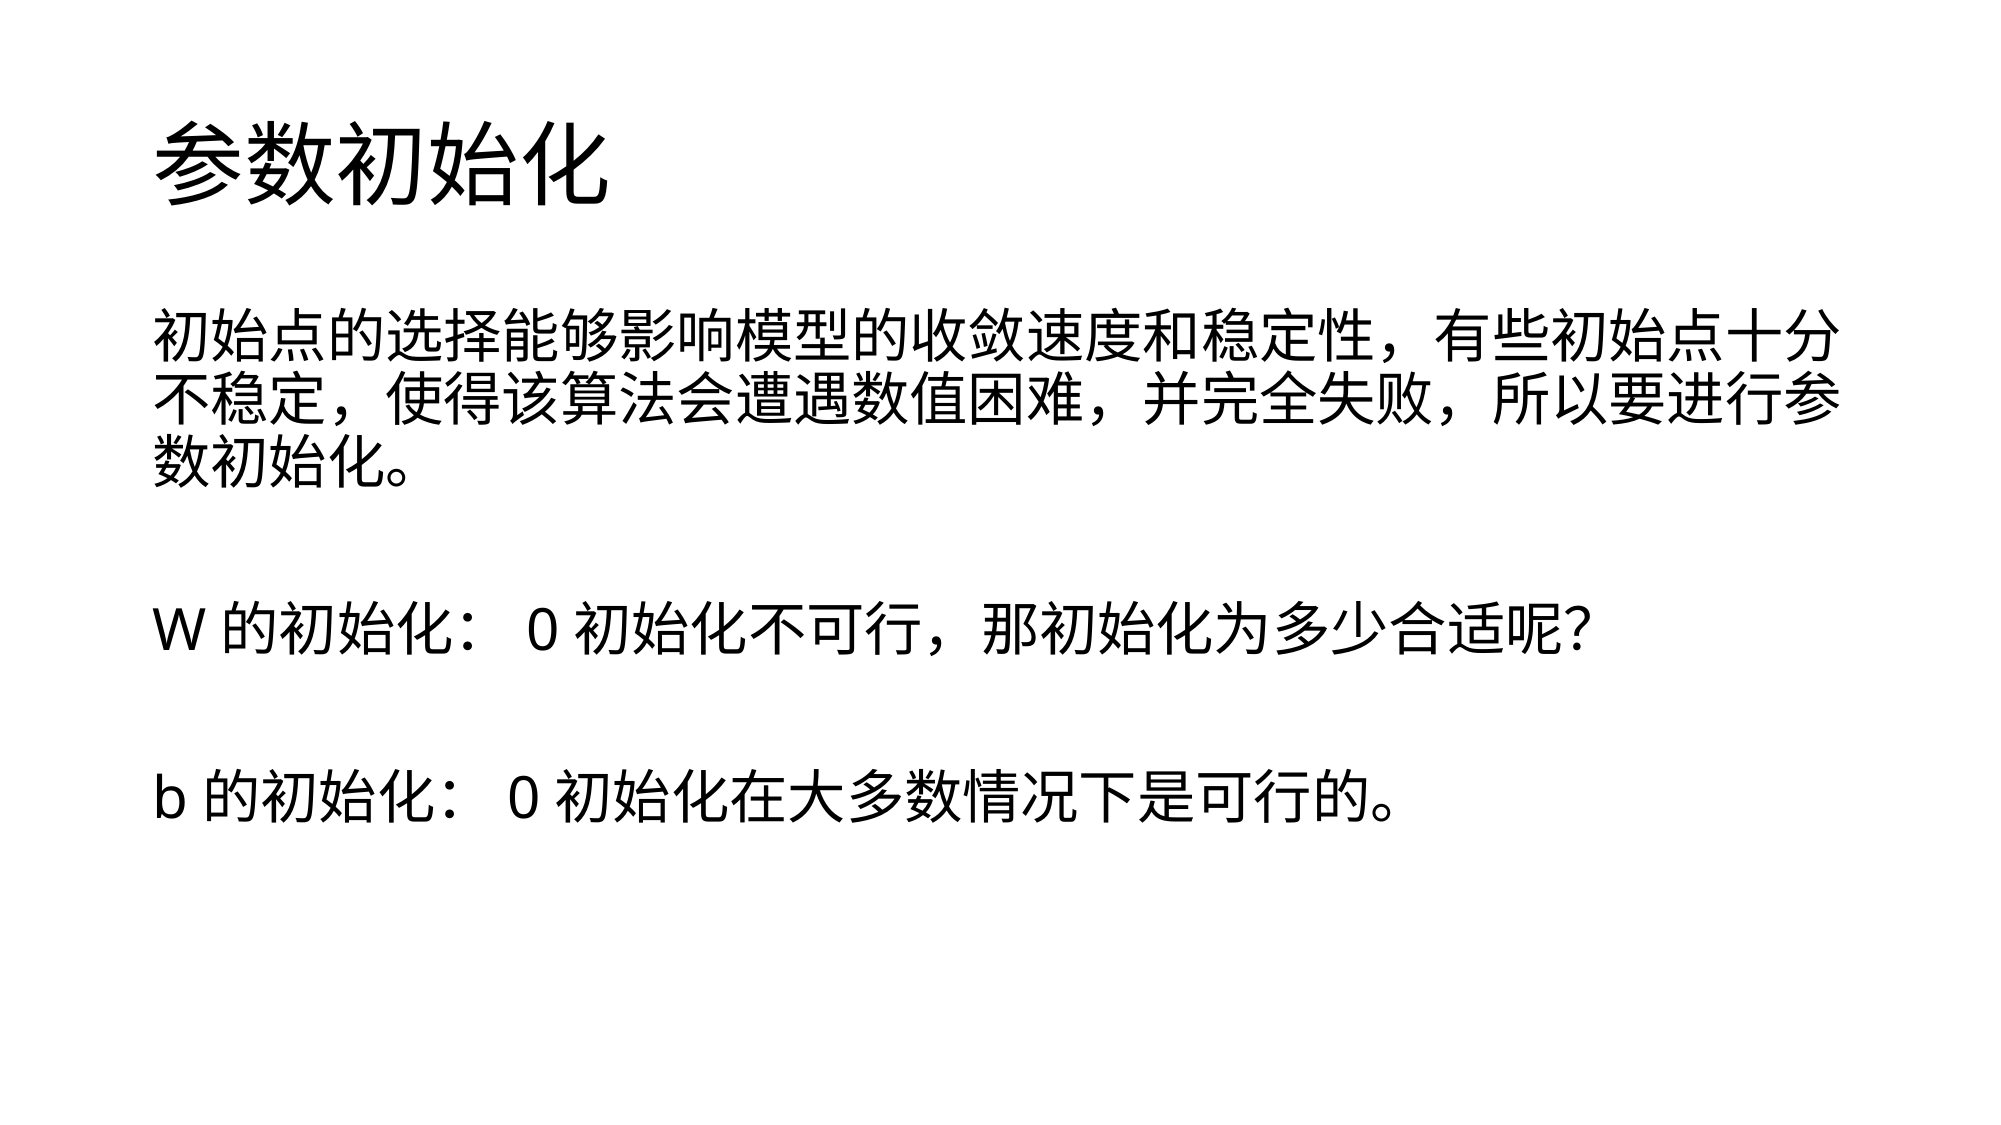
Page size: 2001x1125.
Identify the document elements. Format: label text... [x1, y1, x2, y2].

title 参数初始化 [137, 59, 1863, 278]
list 初始点的选择能够影响模型的收敛速度和稳定性，有些初始点十分不稳定，使得该算法会遭遇数值困难，并完全失败，所以要进行参数初始化。 W的初始化：0初始化不可行，那初始化为多少合适呢？ b的初始化：0初始化在大多数情况下是可行的。 [137, 299, 1863, 1014]
